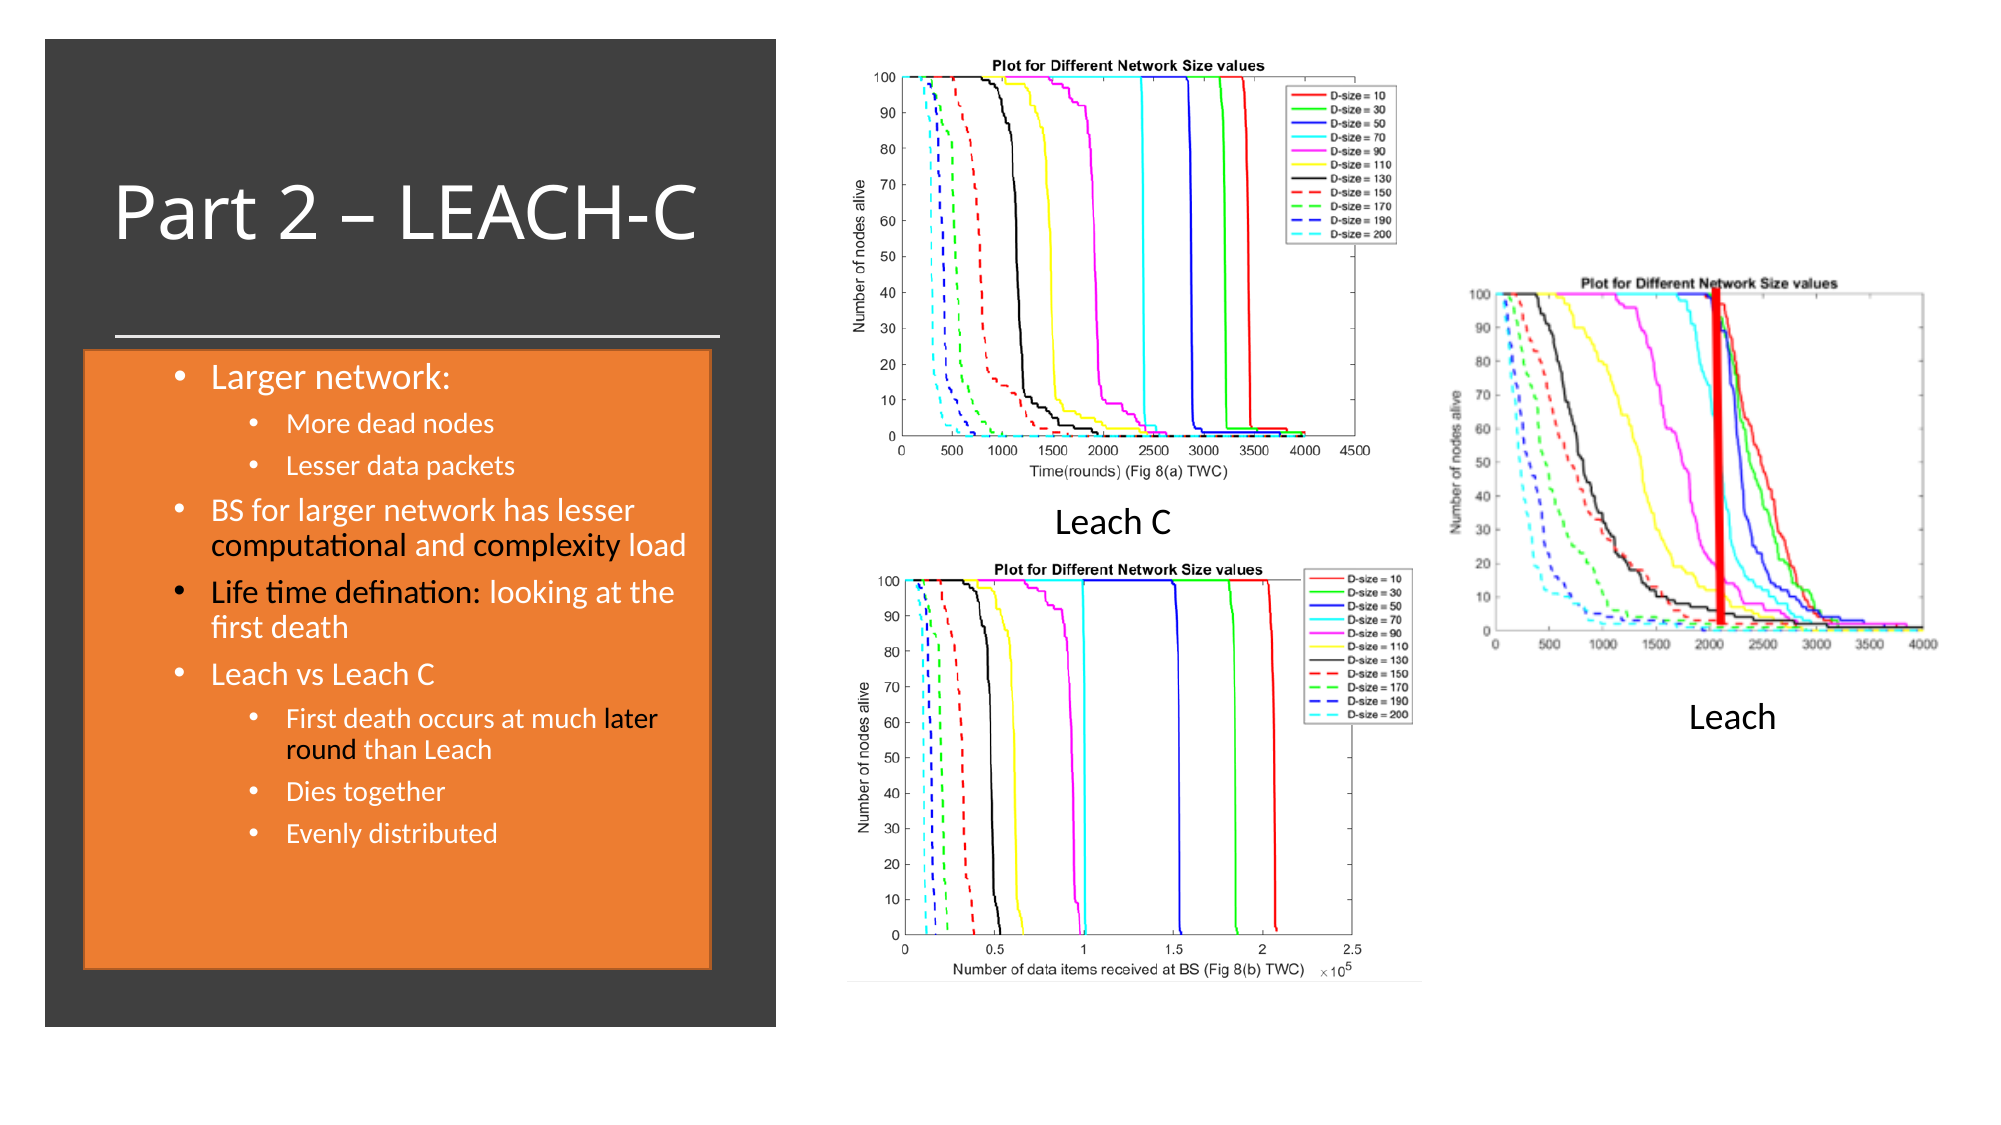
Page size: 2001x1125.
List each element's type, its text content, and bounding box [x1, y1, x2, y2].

text_box Leach C [1040, 489, 1187, 544]
picture [1431, 255, 1971, 654]
list Larger network: More dead nodes Lesser data packets BS for larger network has lesser computational and complexity load Life time defination: looking at the first death Leach vs Leach C First death occurs at much later round than Leach Dies together Evenly distributed [83, 349, 712, 970]
title Part 2 – LEACH-C [97, 105, 725, 326]
picture [846, 544, 1422, 982]
text_box Leach [1674, 684, 1793, 745]
text_box [54, 49, 767, 1018]
picture [824, 36, 1416, 482]
